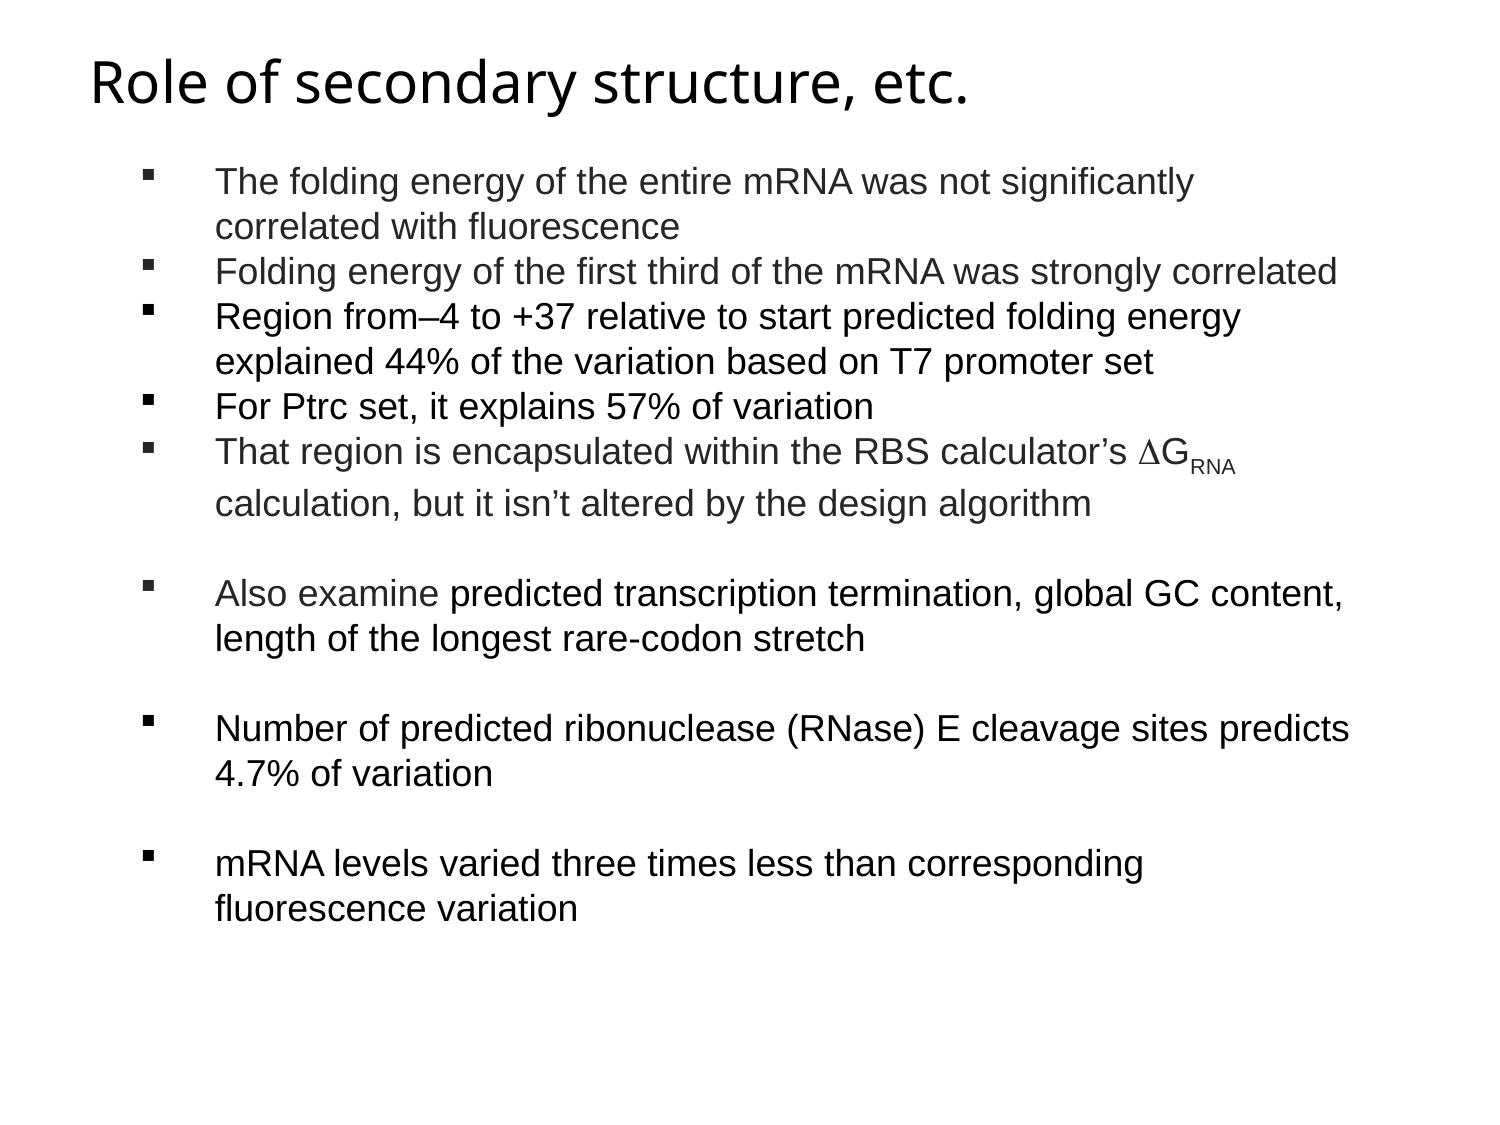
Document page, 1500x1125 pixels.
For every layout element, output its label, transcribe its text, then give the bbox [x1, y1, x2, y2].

text_box Role of secondary structure, etc. [74, 37, 1488, 123]
text_box The folding energy of the entire mRNA was not significantly correlated with fluorescence Folding energy of the first third of the mRNA was strongly correlated Region from–4 to +37 relative to start predicted folding energy explained 44% of the variation based on T7 promoter set For Ptrc set, it explains 57% of variation That region is encapsulated within the RBS calculator’s DGRNA calculation, but it isn’t altered by the design algorithm Also examine predicted transcription termination, global GC content, length of the longest rare-codon stretch Number of predicted ribonuclease (RNase) E cleavage sites predicts 4.7% of variation mRNA levels varied three times less than corresponding fluorescence variation [125, 149, 1375, 936]
